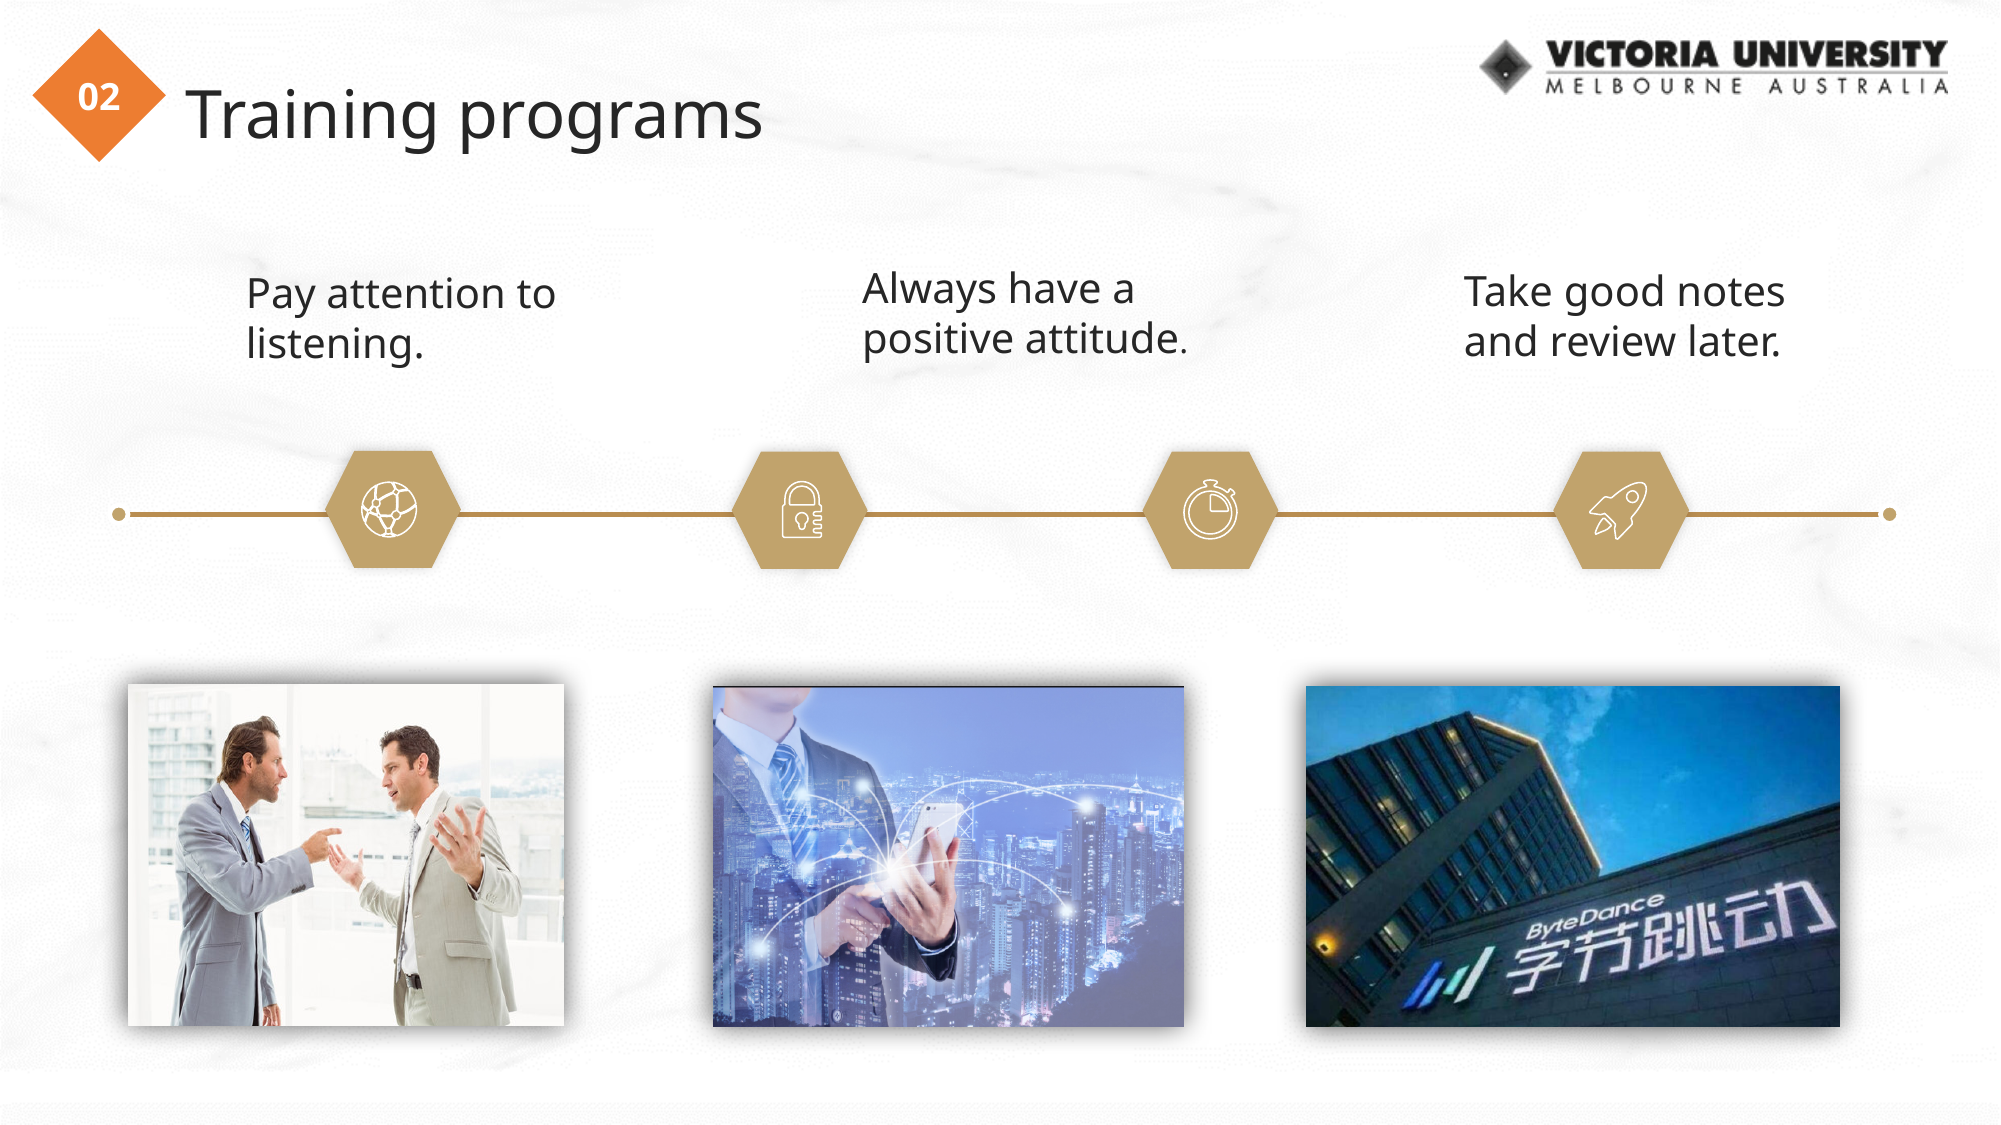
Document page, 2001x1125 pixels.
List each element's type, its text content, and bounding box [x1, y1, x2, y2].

text_box Always have a positive attitude. [847, 254, 1272, 369]
text_box Take good notes and review later. [1449, 257, 1841, 372]
picture [1306, 686, 1840, 1027]
picture [1479, 39, 1948, 95]
text_box Pay attention to listening. [231, 259, 670, 374]
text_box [109, 450, 1899, 569]
picture [713, 686, 1184, 1027]
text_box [52, 47, 147, 143]
text_box Training programs [170, 64, 781, 160]
picture [127, 684, 564, 1026]
